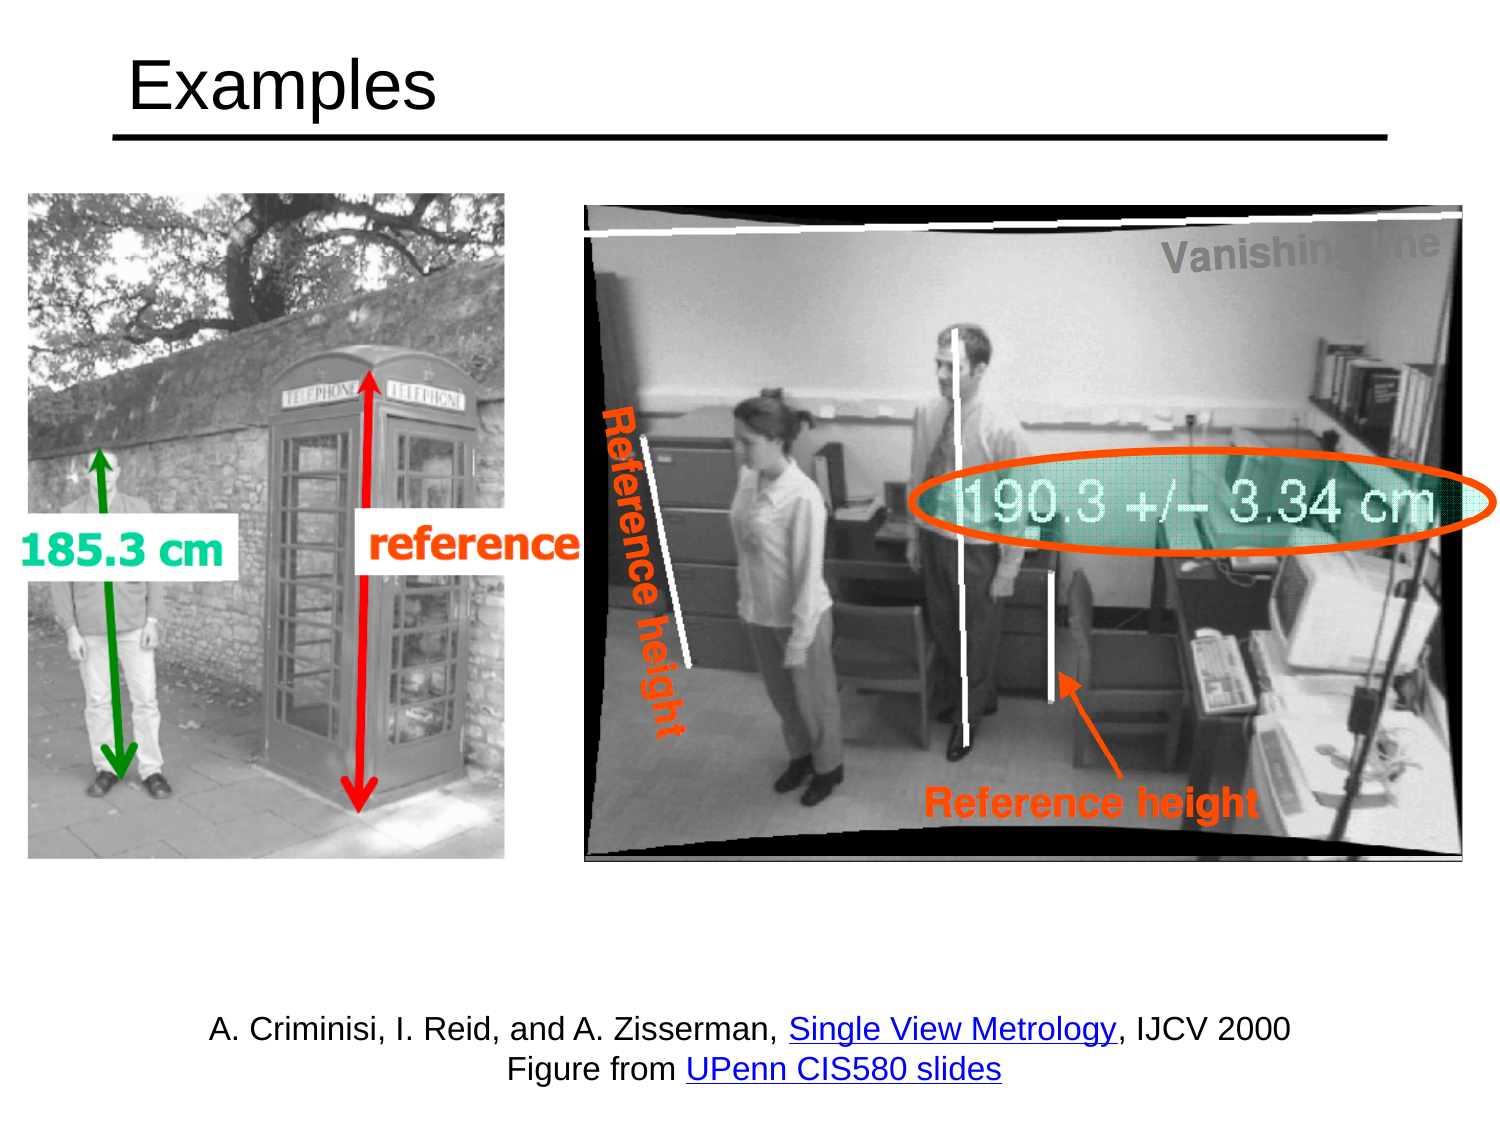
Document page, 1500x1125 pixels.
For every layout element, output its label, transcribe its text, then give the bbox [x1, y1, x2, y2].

text_box A. Criminisi, I. Reid, and A. Zisserman, Single View Metrology, IJCV 2000 Figure from UPenn CIS580 slides [12, 999, 1488, 1095]
title Examples [112, 12, 1388, 151]
picture [8, 187, 1500, 876]
